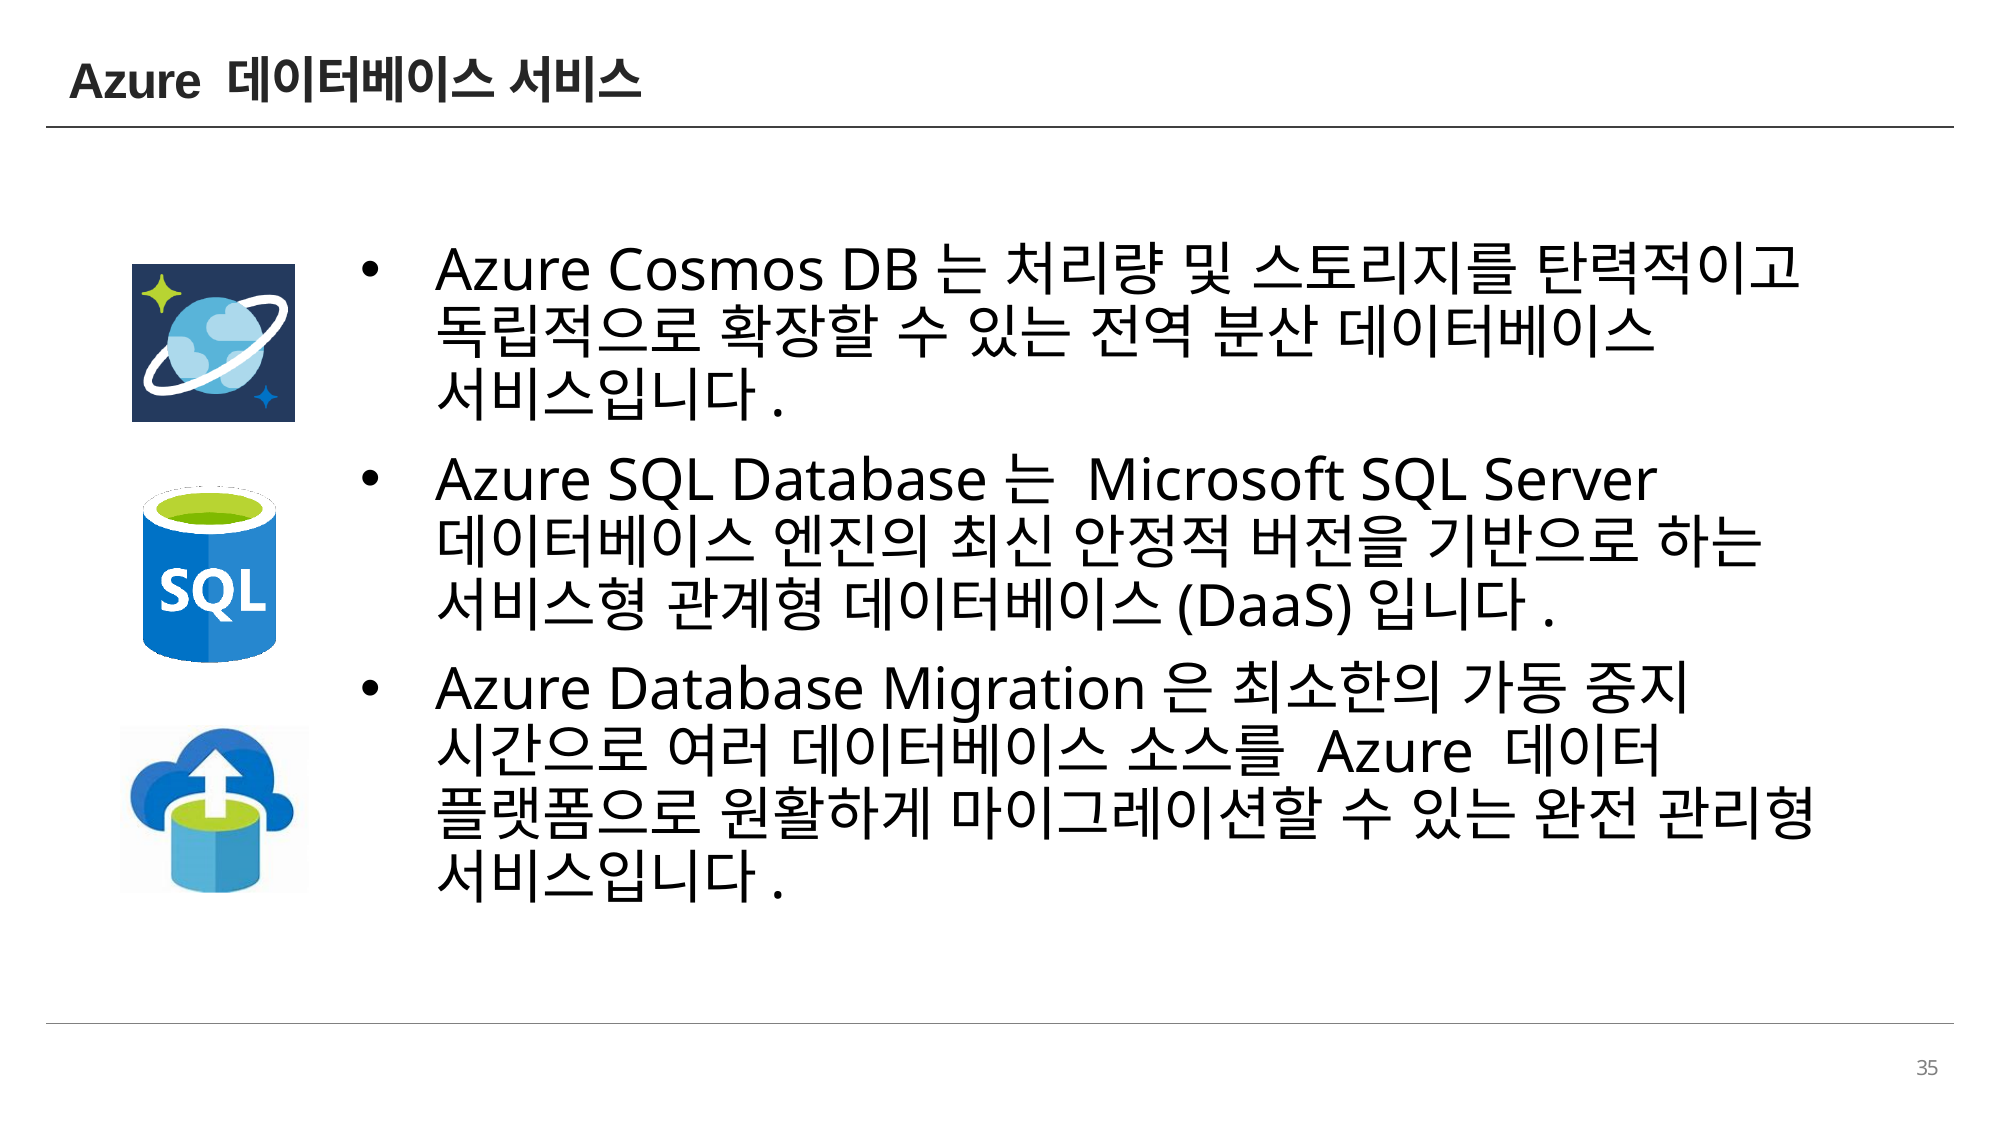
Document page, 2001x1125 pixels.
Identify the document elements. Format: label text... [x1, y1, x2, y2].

picture [120, 483, 302, 665]
title Azure 데이터베이스 서비스 [68, 40, 1840, 125]
text_box Azure Cosmos DB는 처리량 및 스토리지를 탄력적이고 독립적으로 확장할 수 있는 전역 분산 데이터베이스 서비스입니다. Azure SQL Database는 Microsoft SQL Server 데이터베이스 엔진의 최신 안정적 버전을 기반으로 하는 서비스형 관계형 데이터베이스(DaaS)입니다. Azure Database Migration은 최소한의 가동 중지 시간으로 여러 데이터베이스 소스를 Azure 데이터 플랫폼으로 원활하게 마이그레이션할 수 있는 완전 관리형 서비스입니다. [346, 232, 1904, 898]
picture [120, 725, 309, 898]
picture [132, 264, 295, 422]
